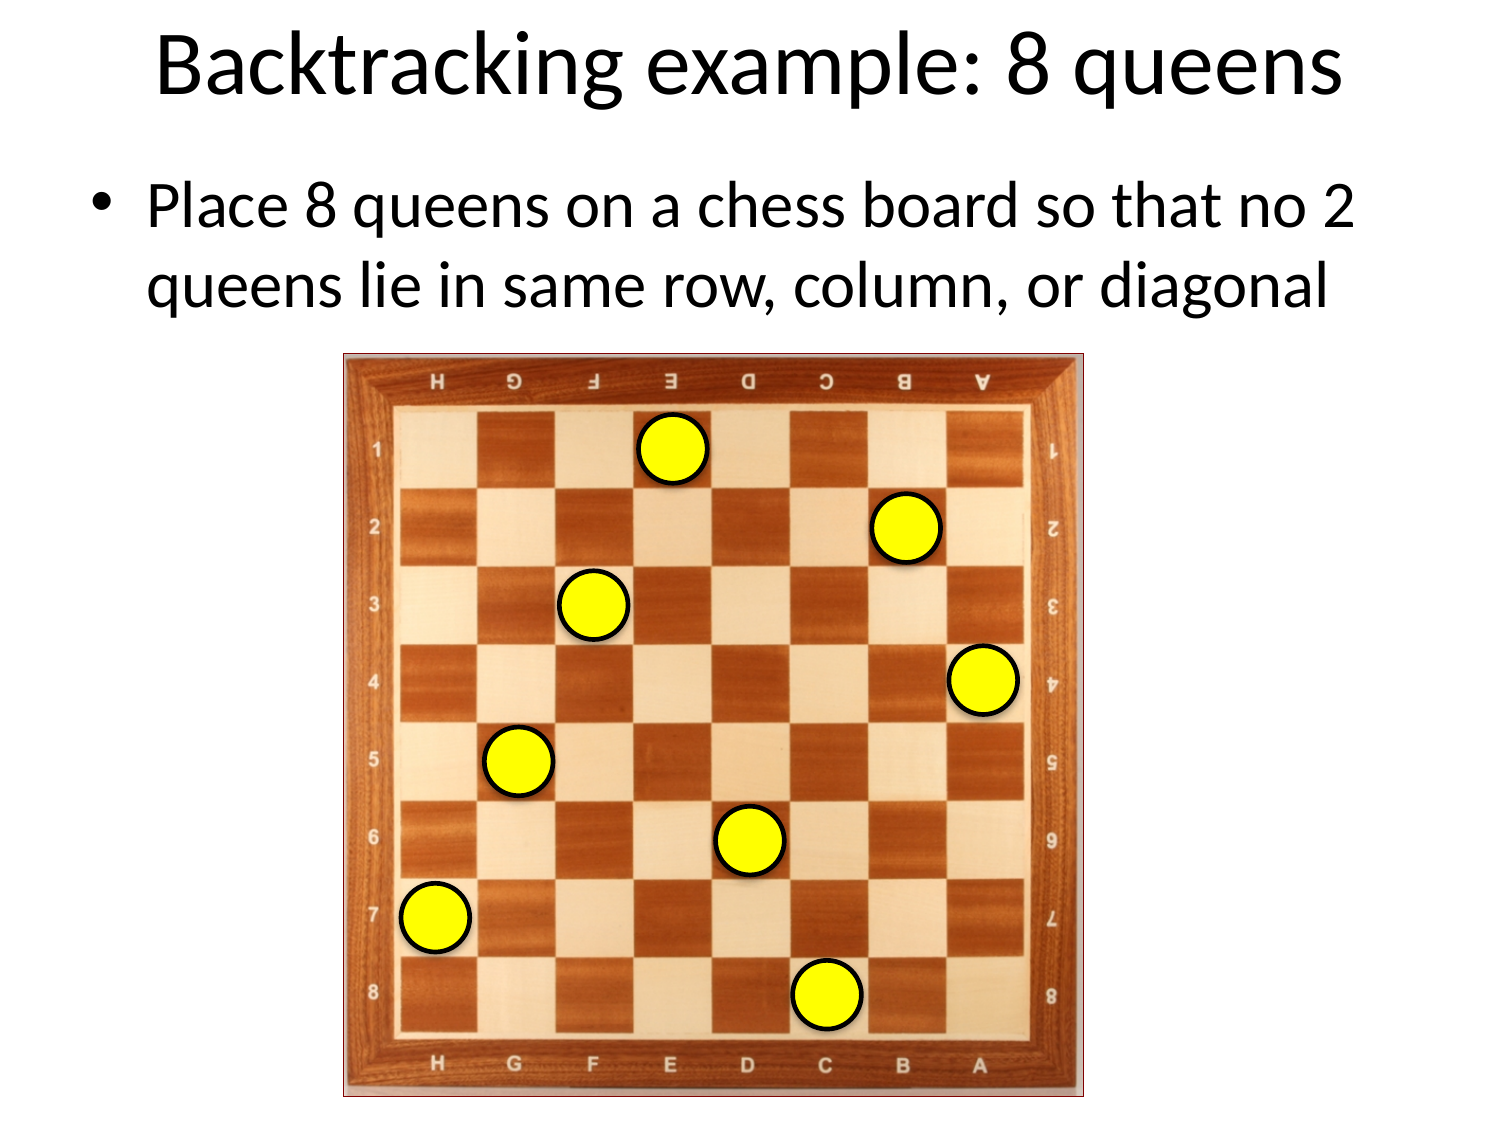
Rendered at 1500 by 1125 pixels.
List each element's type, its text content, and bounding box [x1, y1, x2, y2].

list Place 8 queens on a chess board so that no 2 queens lie in same row, column, or diagonal [75, 153, 1425, 337]
picture [343, 353, 1084, 1097]
title Backtracking example: 8 queens [75, 0, 1425, 152]
